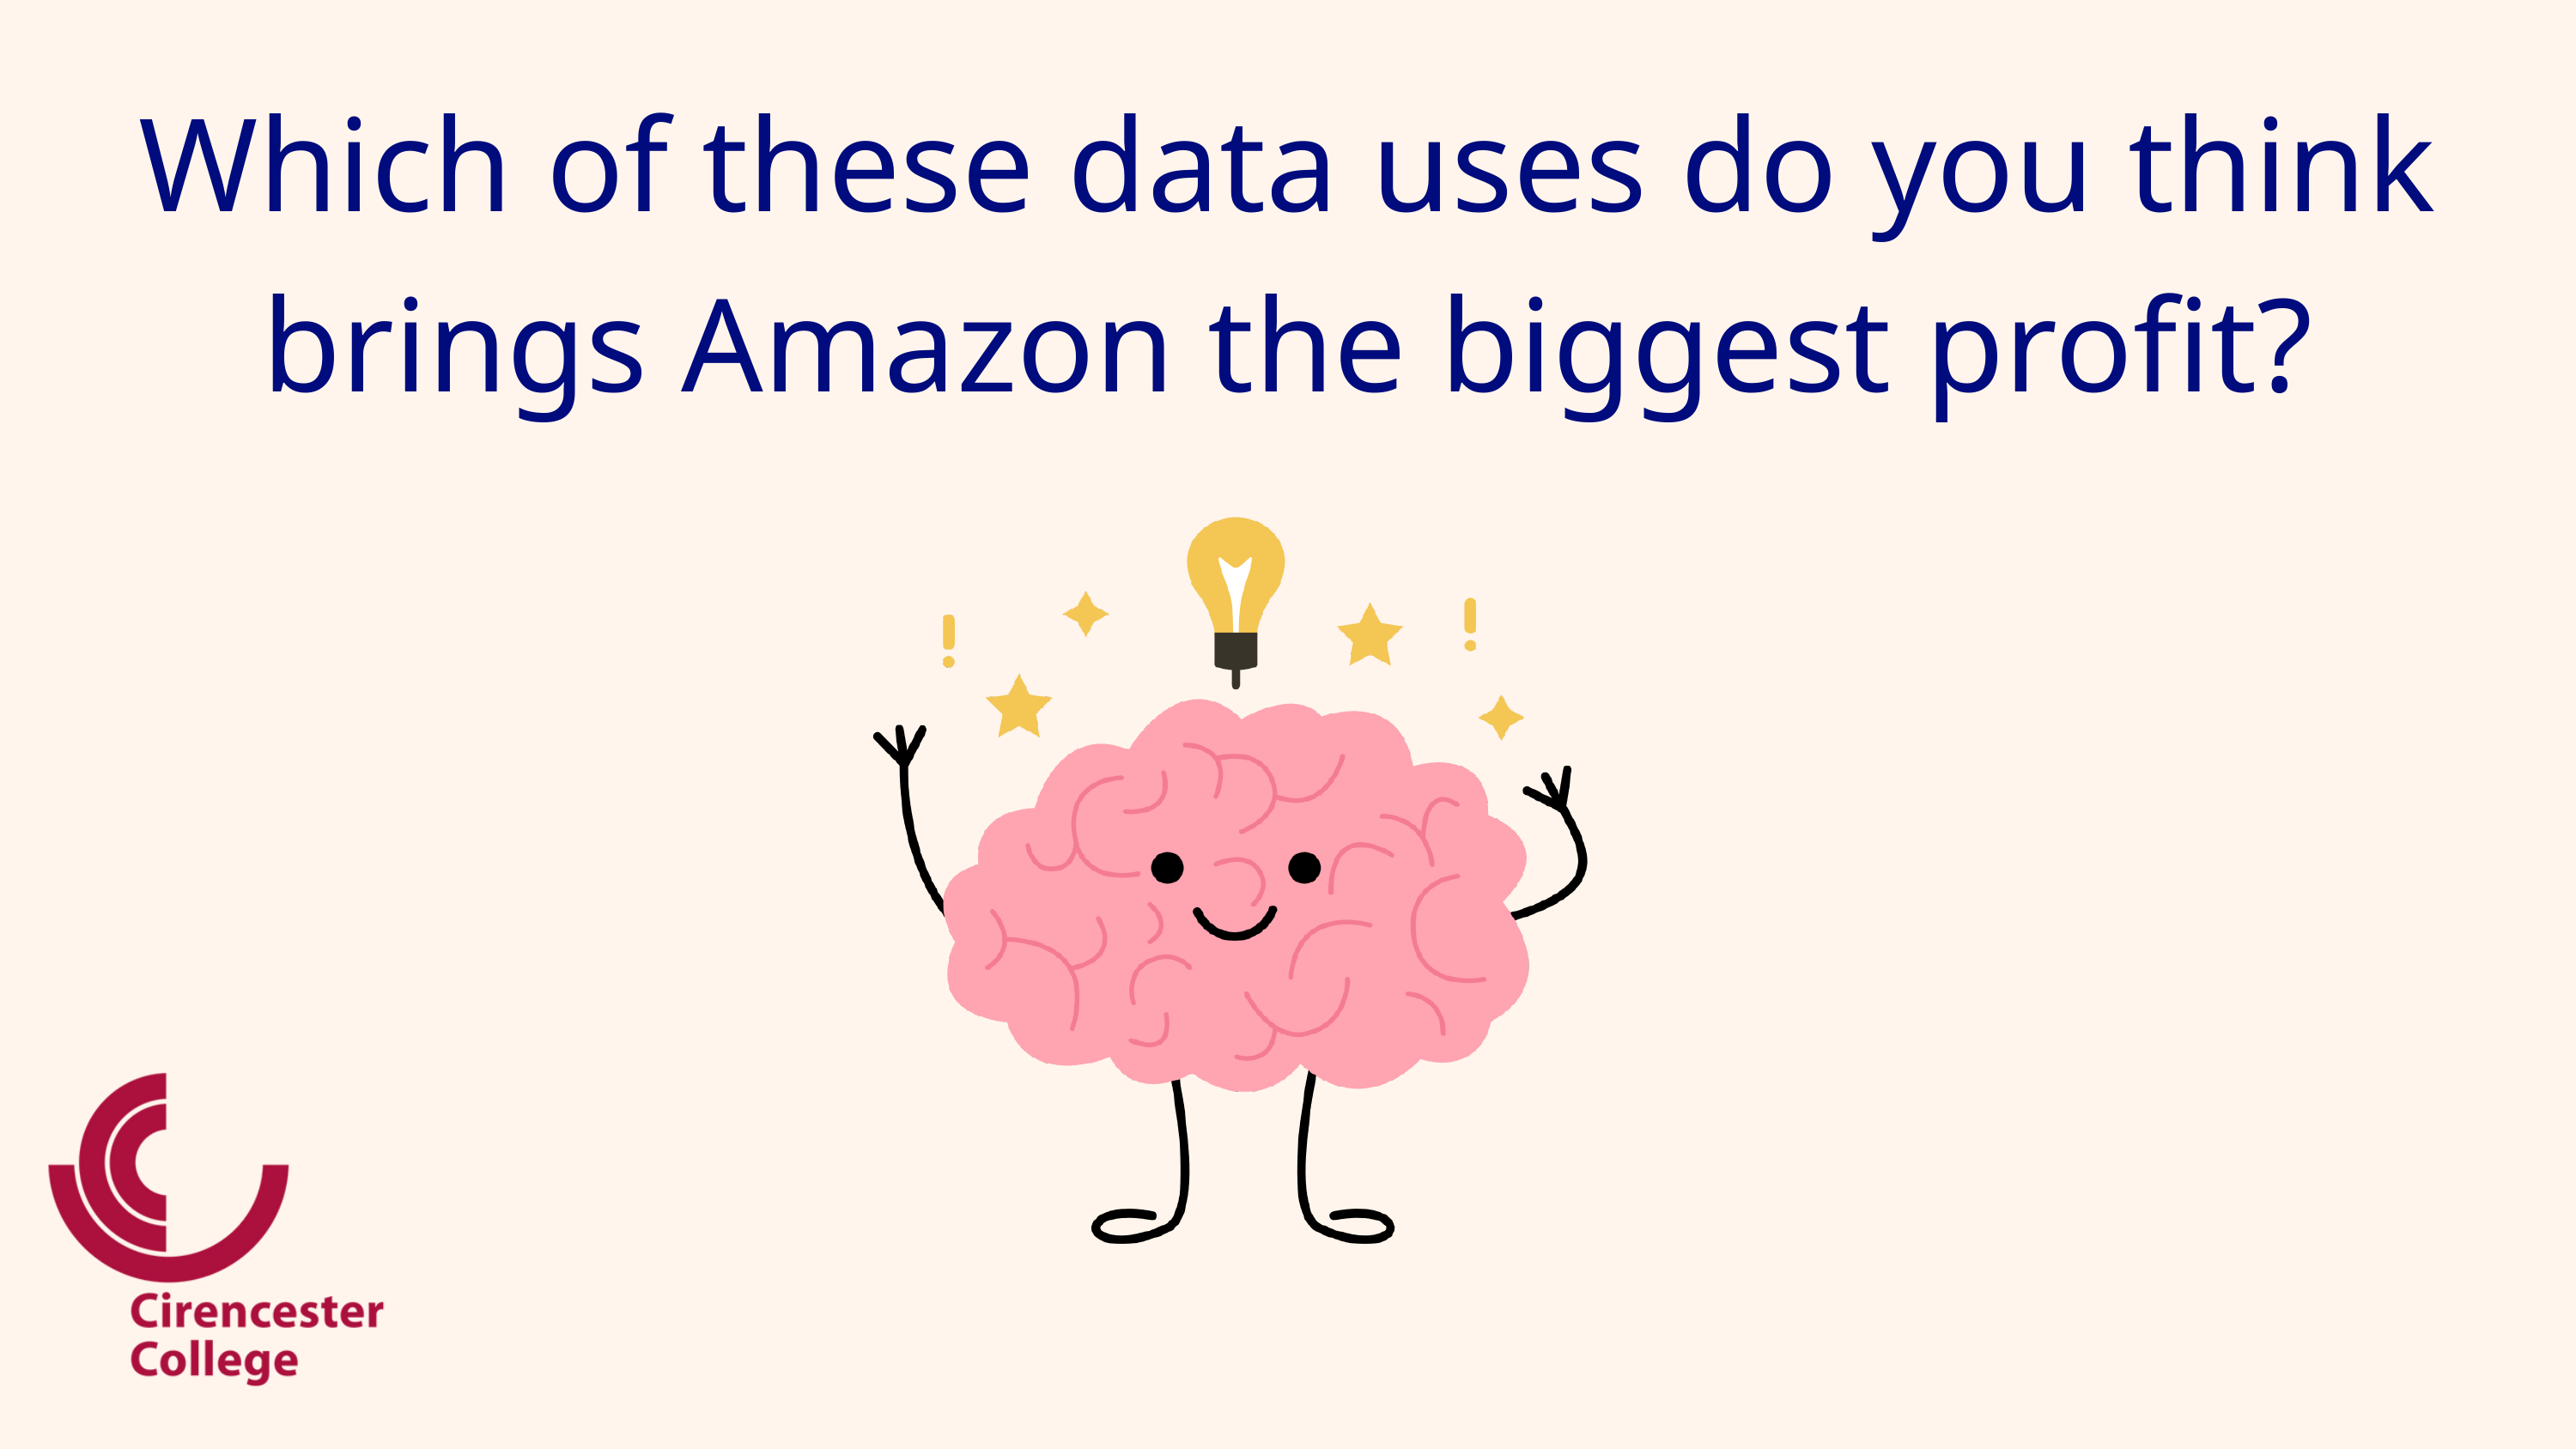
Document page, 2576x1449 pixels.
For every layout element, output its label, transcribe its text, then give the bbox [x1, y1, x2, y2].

text_box [34, 1049, 398, 1413]
text_box [872, 516, 1594, 1249]
text_box Which of these data uses do you think brings Amazon the biggest profit? [0, 57, 2576, 418]
